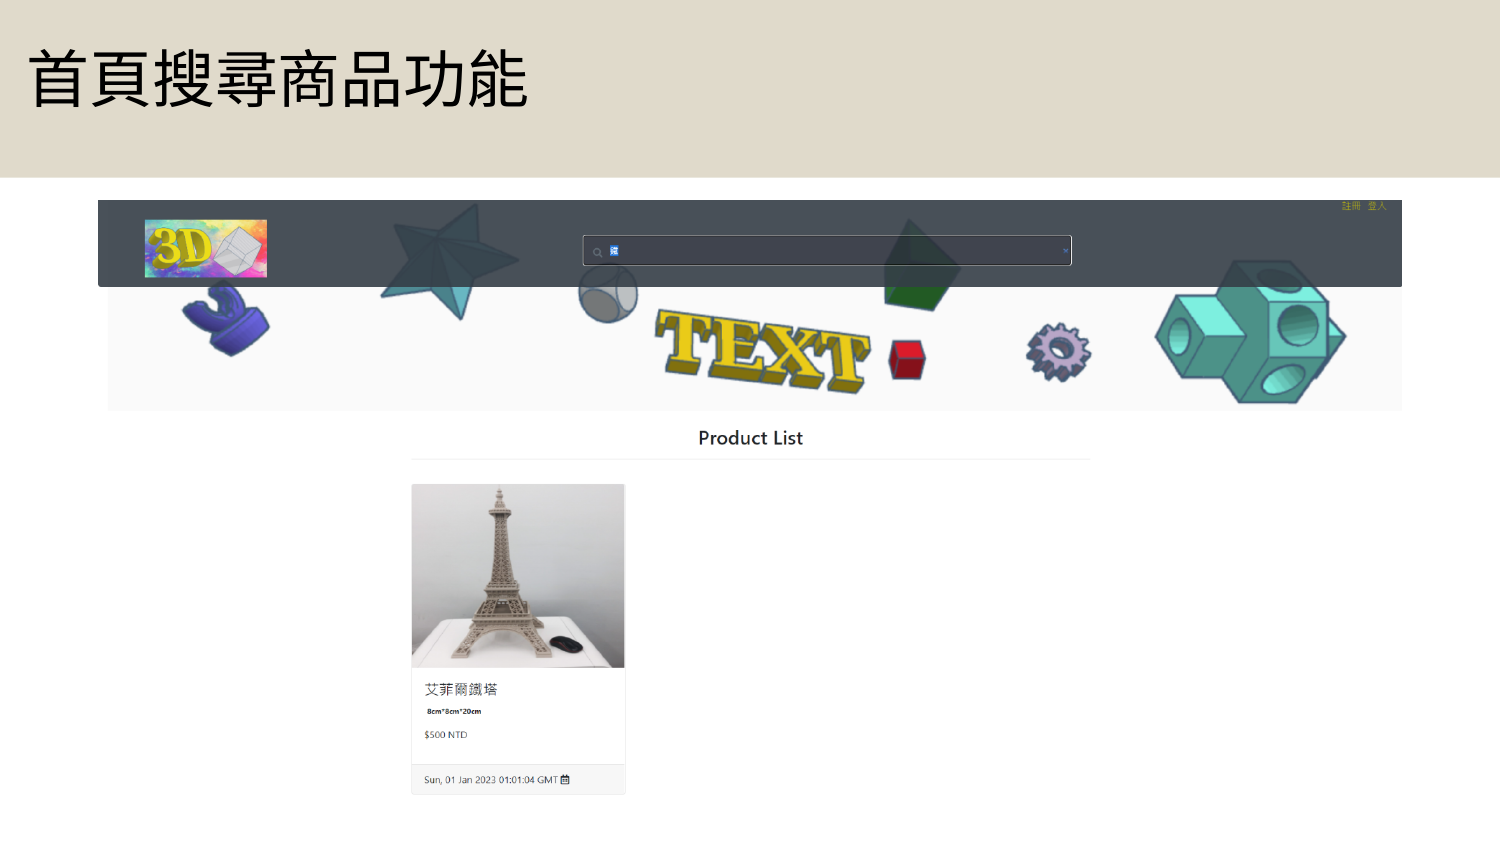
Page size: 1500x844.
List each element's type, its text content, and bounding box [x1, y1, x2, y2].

text_box [0, 0, 1500, 178]
title 首頁搜尋商品功能 [11, 24, 1409, 119]
picture [98, 199, 1402, 817]
